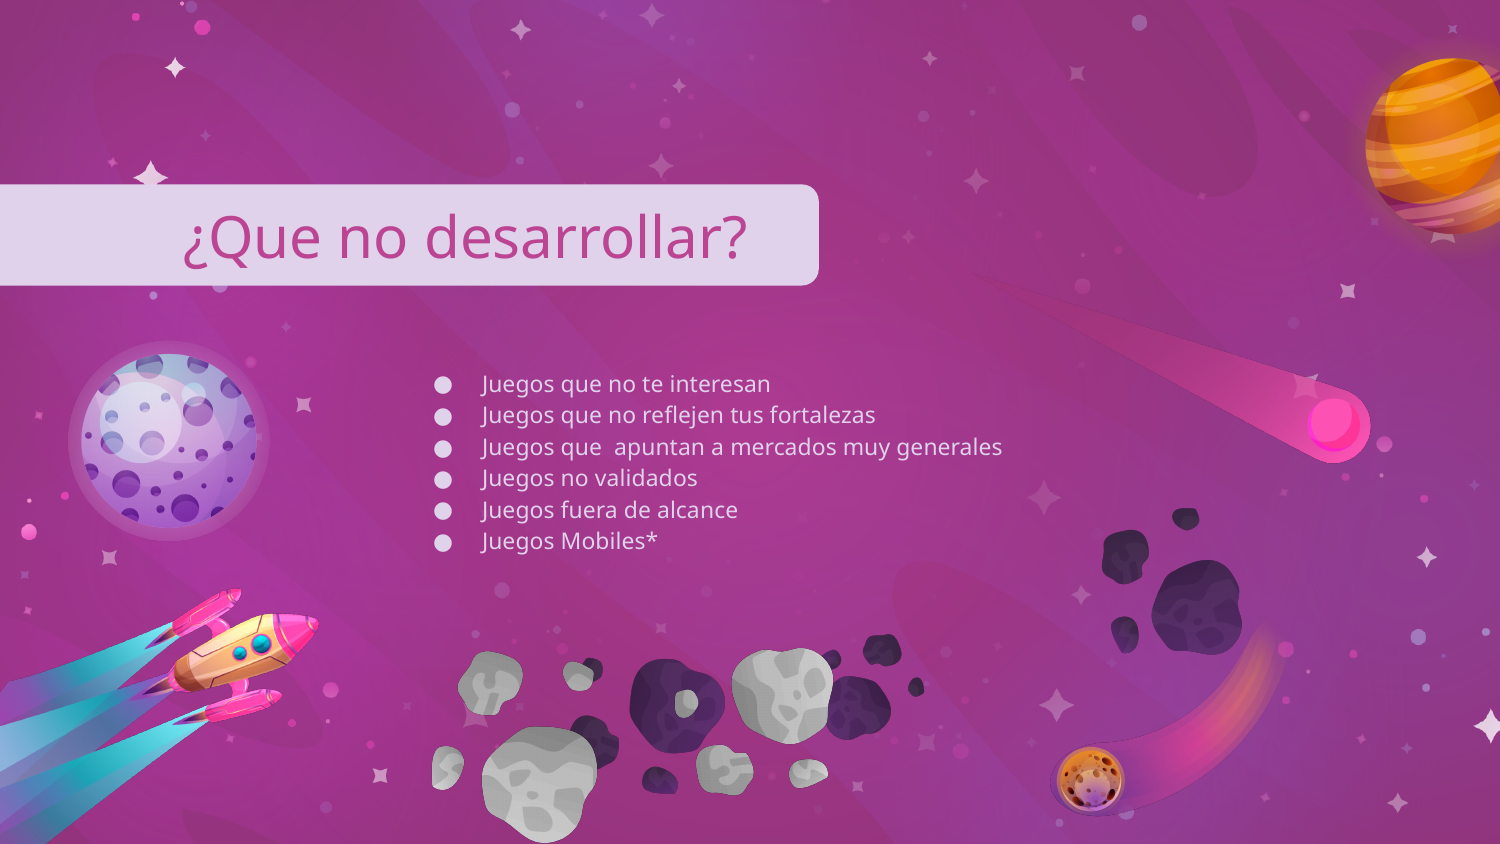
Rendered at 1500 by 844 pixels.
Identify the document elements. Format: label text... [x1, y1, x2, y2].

picture [0, 0, 1500, 844]
title ¿Que no desarrollar? [168, 138, 793, 286]
list Juegos que no te interesan Juegos que no reflejen tus fortalezas Juegos que apuntan a mercados muy generales Juegos no validados Juegos fuera de alcance Juegos Mobiles* [392, 350, 1108, 593]
